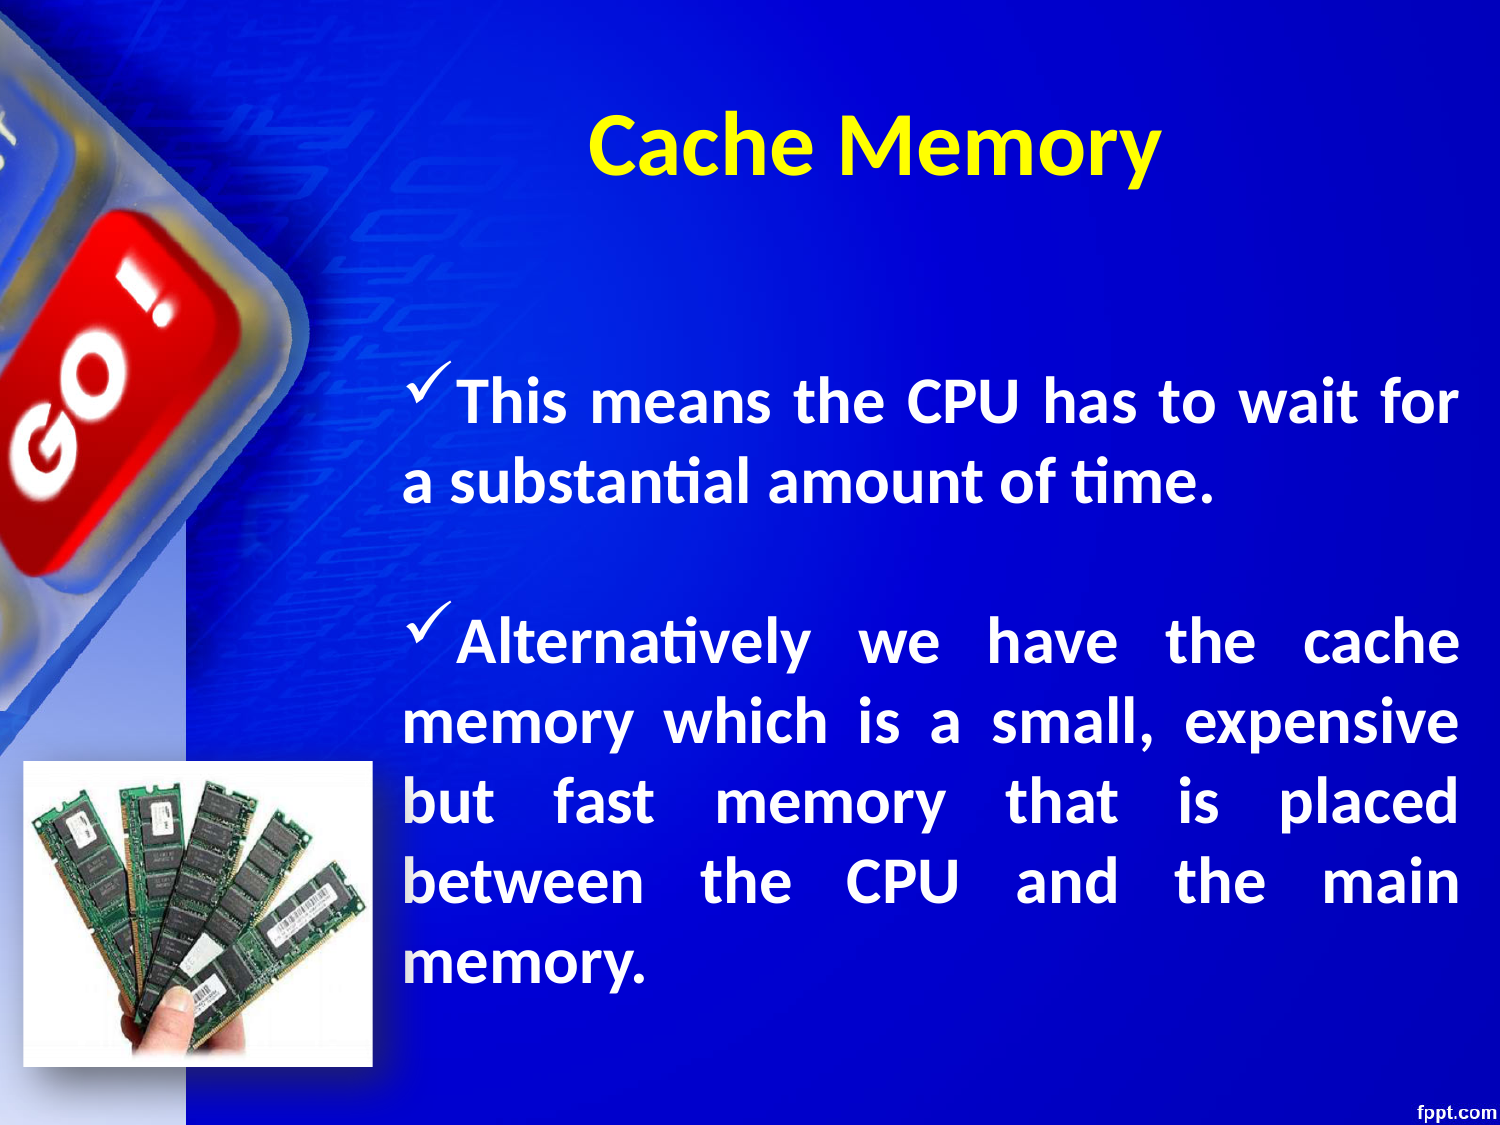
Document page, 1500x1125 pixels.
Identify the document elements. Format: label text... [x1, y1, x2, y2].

text_box This means the CPU has to wait for a substantial amount of time. Alternatively we have the cache memory which is a small, expensive but fast memory that is placed between the CPU and the main memory. [386, 269, 1477, 1004]
title Cache Memory [300, 45, 1452, 233]
picture [0, 0, 1500, 1125]
